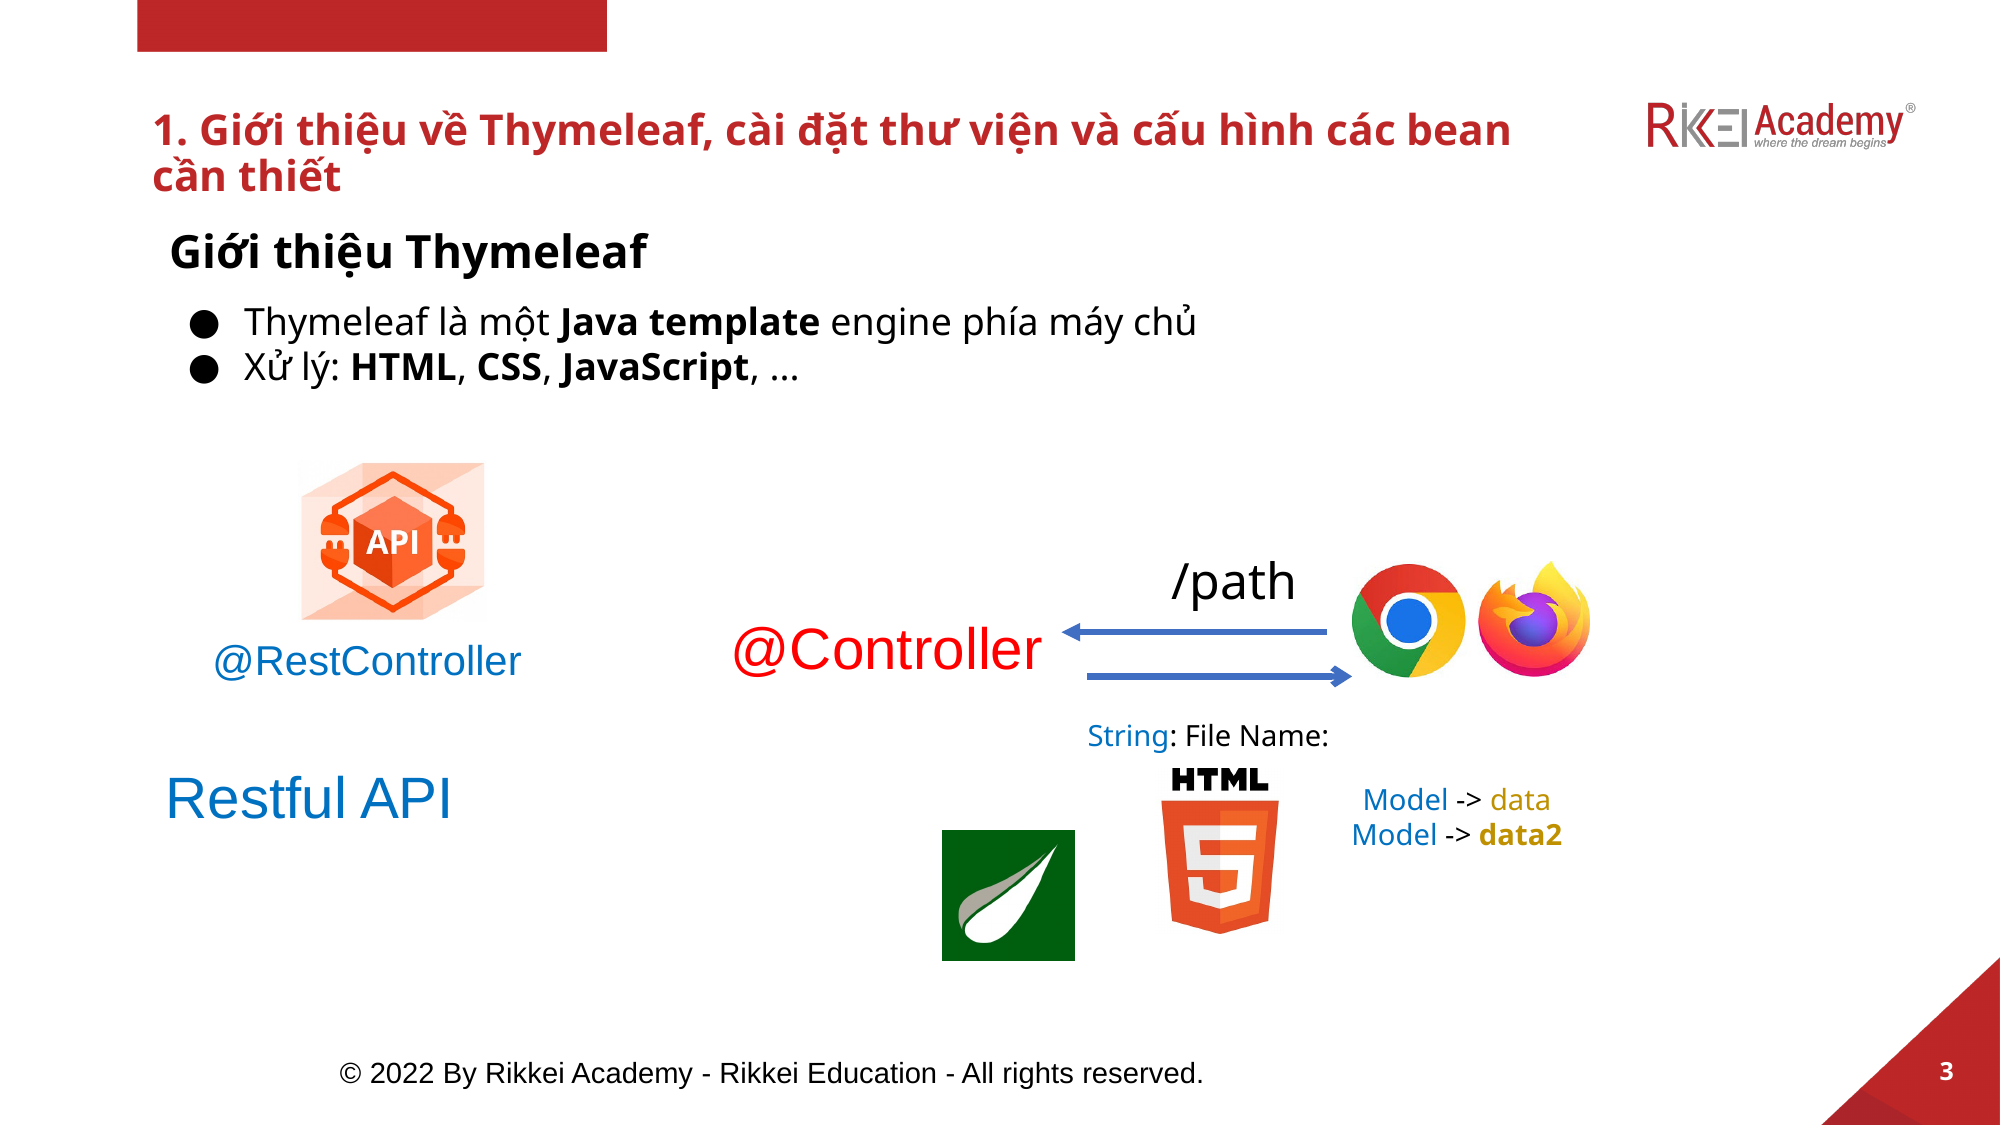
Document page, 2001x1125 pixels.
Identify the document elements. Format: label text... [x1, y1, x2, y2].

text_box Thymeleaf là một Java template engine phía máy chủ Xử lý: HTML, CSS, JavaScript, ... [154, 282, 1859, 449]
picture [137, 0, 607, 52]
text_box /path [1133, 537, 1335, 622]
picture [942, 829, 1076, 961]
text_box Model -> data Model -> data2 [1326, 769, 1588, 863]
title 1. Giới thiệu về Thymeleaf, cài đặt thư viện và cấu hình các bean cần thiết [137, 100, 1613, 208]
picture [1154, 767, 1285, 934]
picture [1818, 957, 2000, 1125]
text_box @Controller [719, 599, 1075, 694]
text_box Giới thiệu Thymeleaf [154, 207, 768, 296]
picture [1351, 560, 1590, 679]
picture [298, 460, 487, 622]
picture [1623, 53, 1929, 203]
text_box @RestController [200, 622, 563, 696]
text_box Restful API [154, 748, 504, 842]
text_box String: File Name: [1074, 705, 1342, 765]
